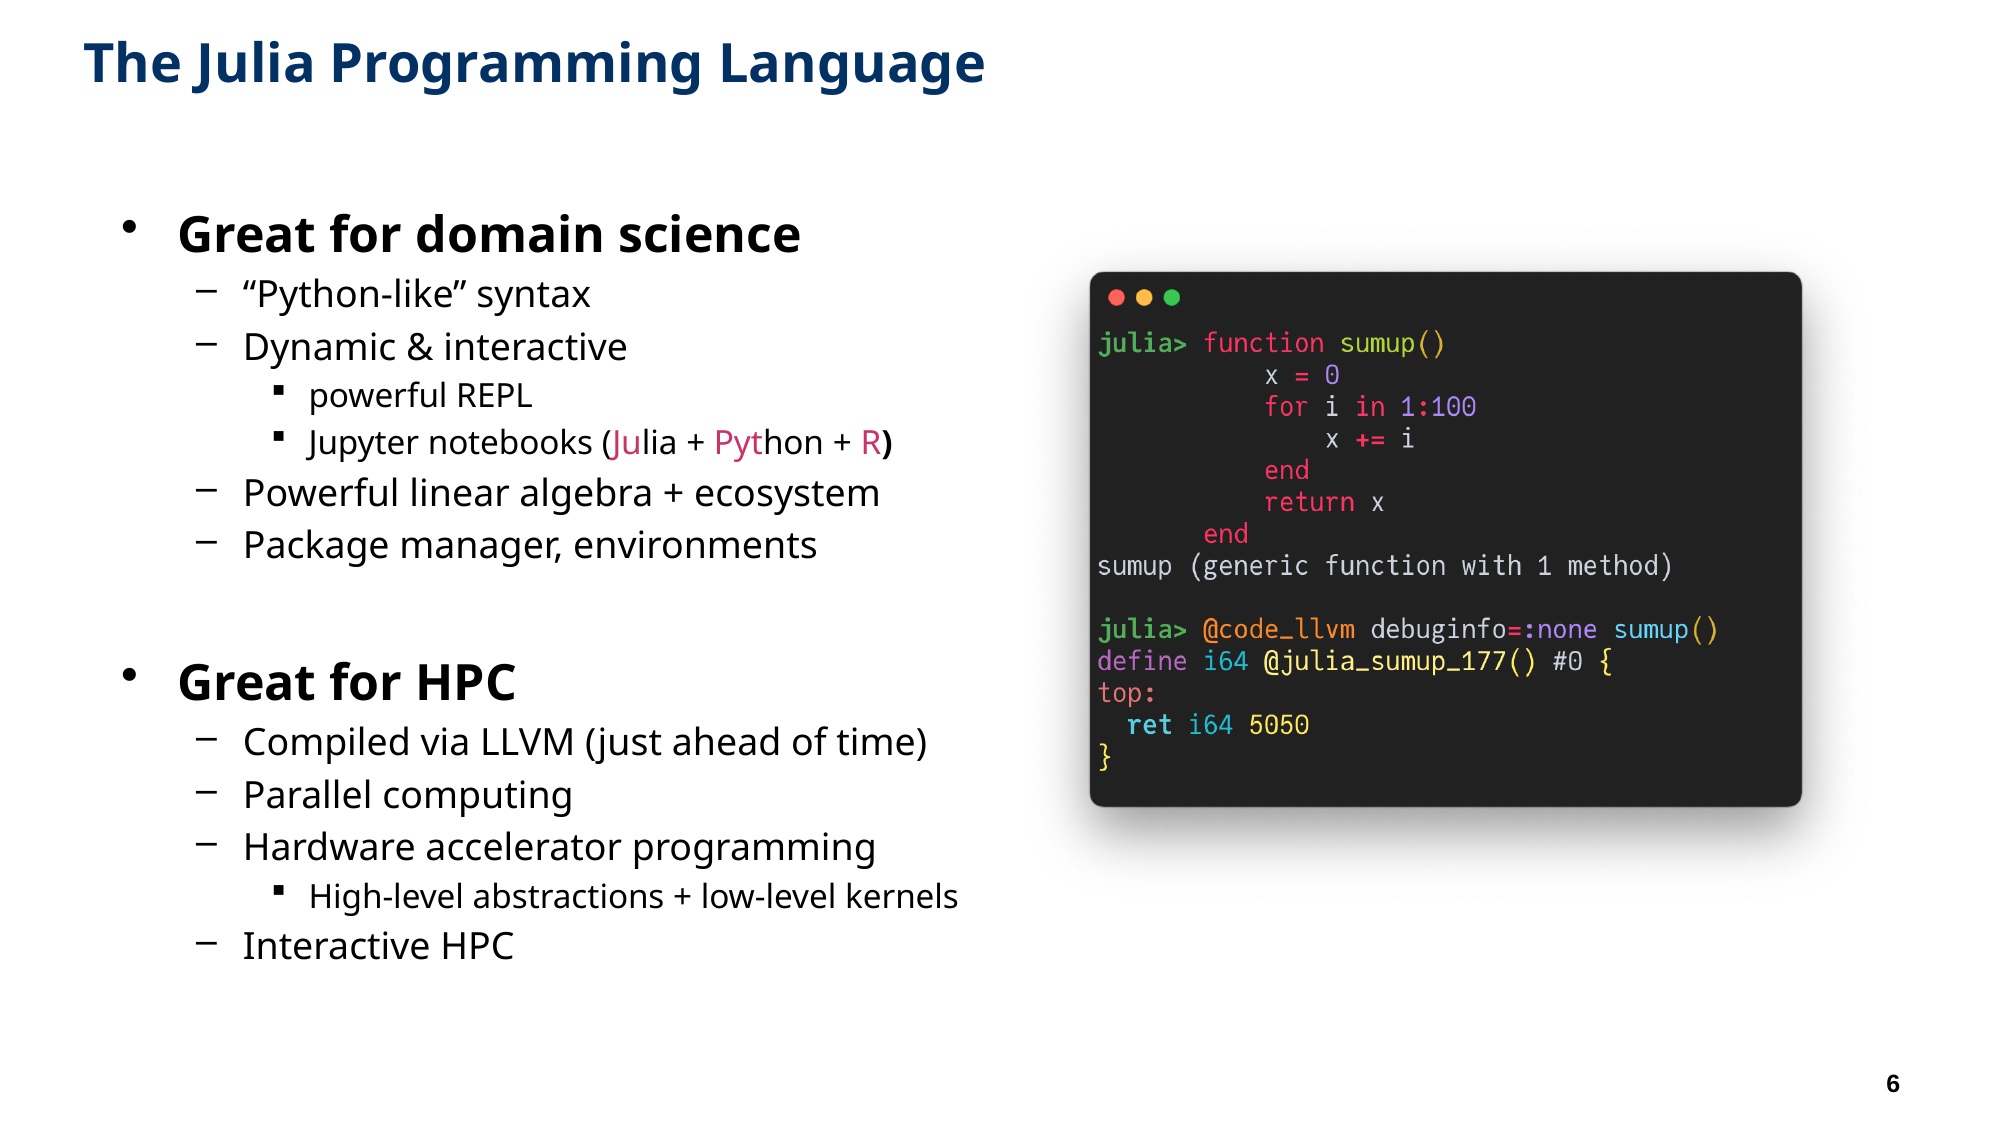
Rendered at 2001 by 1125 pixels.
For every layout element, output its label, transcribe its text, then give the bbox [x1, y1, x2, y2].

title The Julia Programming Language [68, 11, 1918, 112]
list Great for domain science “Python-like” syntax Dynamic & interactive powerful REPL Jupyter notebooks (Julia + Python + R) Powerful linear algebra + ecosystem Package manager, environments Great for HPC Compiled via LLVM (just ahead of time) Parallel computing Hardware accelerator programming High-level abstractions + low-level kernels Interactive HPC [106, 195, 1879, 974]
slide_number 5 [1803, 1059, 1916, 1116]
picture [1011, 219, 1879, 909]
